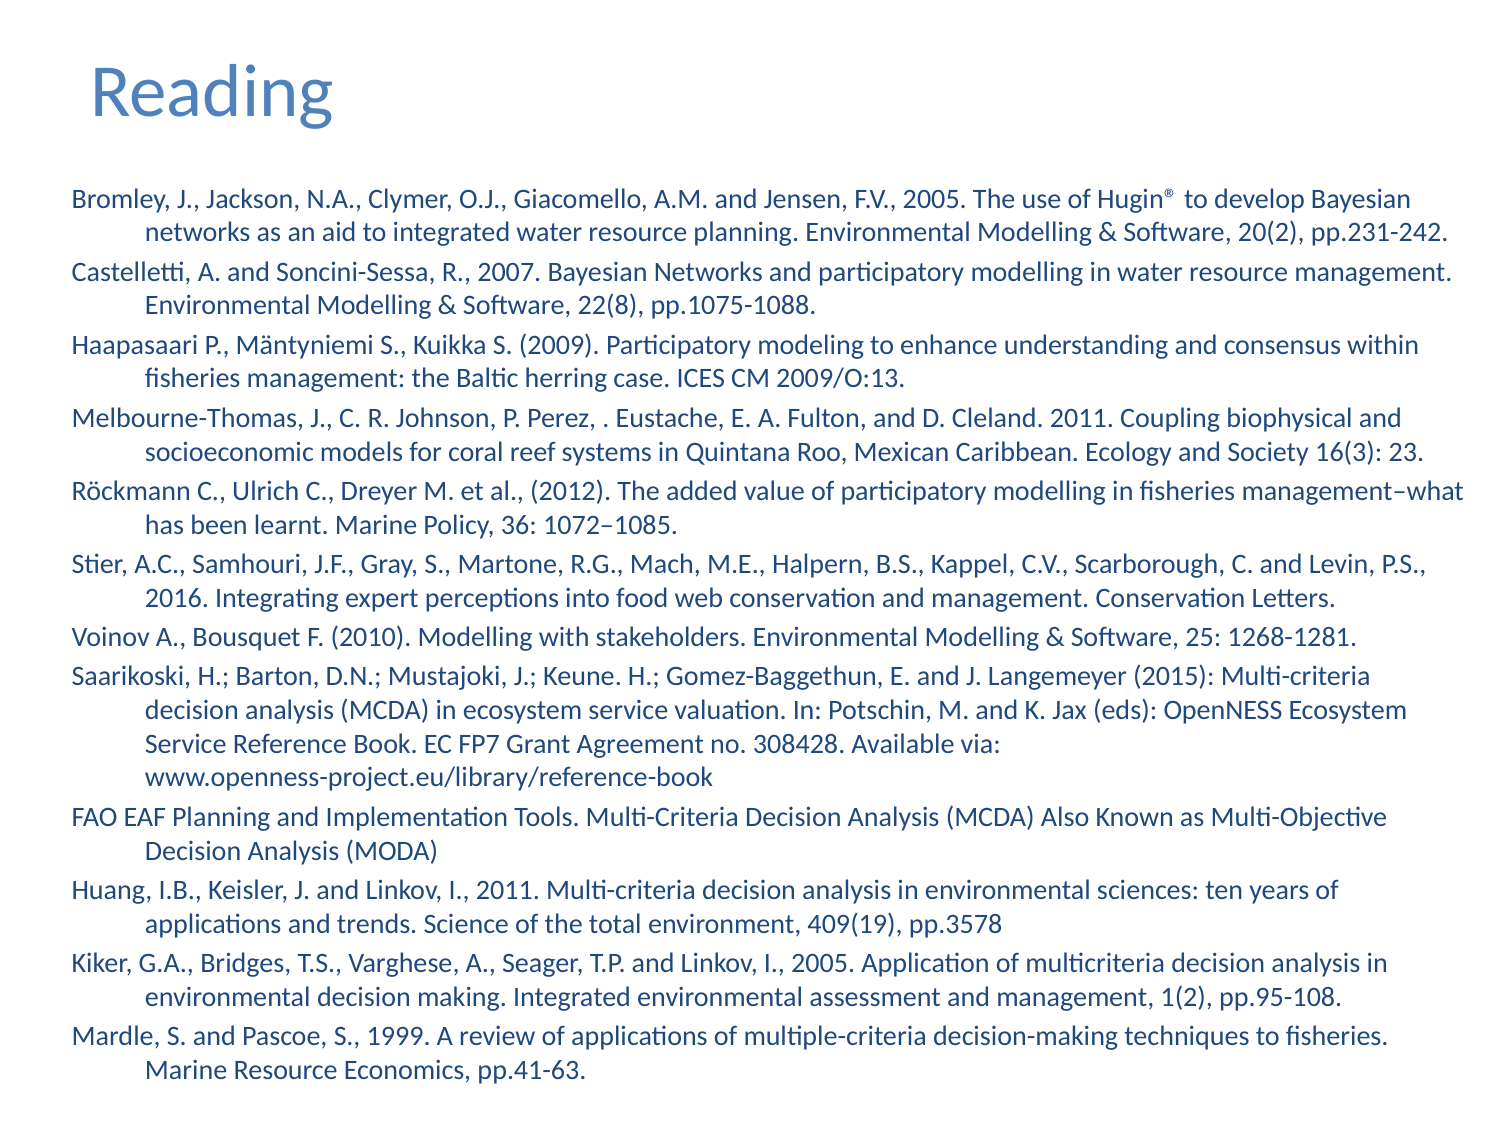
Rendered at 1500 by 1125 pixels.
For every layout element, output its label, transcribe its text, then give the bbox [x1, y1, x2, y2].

list Bromley, J., Jackson, N.A., Clymer, O.J., Giacomello, A.M. and Jensen, F.V., 2005. The use of Hugin® to develop Bayesian networks as an aid to integrated water resource planning. Environmental Modelling & Software, 20(2), pp.231-242. Castelletti, A. and Soncini-Sessa, R., 2007. Bayesian Networks and participatory modelling in water resource management. Environmental Modelling & Software, 22(8), pp.1075-1088. Haapasaari P., Mäntyniemi S., Kuikka S. (2009). Participatory modeling to enhance understanding and consensus within fisheries management: the Baltic herring case. ICES CM 2009/O:13. Melbourne-Thomas, J., C. R. Johnson, P. Perez, . Eustache, E. A. Fulton, and D. Cleland. 2011. Coupling biophysical and socioeconomic models for coral reef systems in Quintana Roo, Mexican Caribbean. Ecology and Society 16(3): 23. Röckmann C., Ulrich C., Dreyer M. et al., (2012). The added value of participatory modelling in fisheries management–what has been learnt. Marine Policy, 36: 1072–1085. Stier, A.C., Samhouri, J.F., Gray, S., Martone, R.G., Mach, M.E., Halpern, B.S., Kappel, C.V., Scarborough, C. and Levin, P.S., 2016. Integrating expert perceptions into food web conservation and management. Conservation Letters. Voinov A., Bousquet F. (2010). Modelling with stakeholders. Environmental Modelling & Software, 25: 1268-1281. Saarikoski, H.; Barton, D.N.; Mustajoki, J.; Keune. H.; Gomez-Baggethun, E. and J. Langemeyer (2015): Multi-criteria decision analysis (MCDA) in ecosystem service valuation. In: Potschin, M. and K. Jax (eds): OpenNESS Ecosystem Service Reference Book. EC FP7 Grant Agreement no. 308428. Available via: www.openness-project.eu/library/reference-book FAO EAF Planning and Implementation Tools. Multi-Criteria Decision Analysis (MCDA) Also Known as Multi-Objective Decision Analysis (MODA) Huang, I.B., Keisler, J. and Linkov, I., 2011. Multi-criteria decision analysis in environmental sciences: ten years of applications and trends. Science of the total environment, 409(19), pp.3578 Kiker, G.A., Bridges, T.S., Varghese, A., Seager, T.P. and Linkov, I., 2005. Application of multicriteria decision analysis in environmental decision making. Integrated environmental assessment and management, 1(2), pp.95-108. Mardle, S. and Pascoe, S., 1999. A review of applications of multiple-criteria decision-making techniques to fisheries. Marine Resource Economics, pp.41-63. [56, 172, 1482, 1090]
title Reading [75, 30, 1425, 144]
